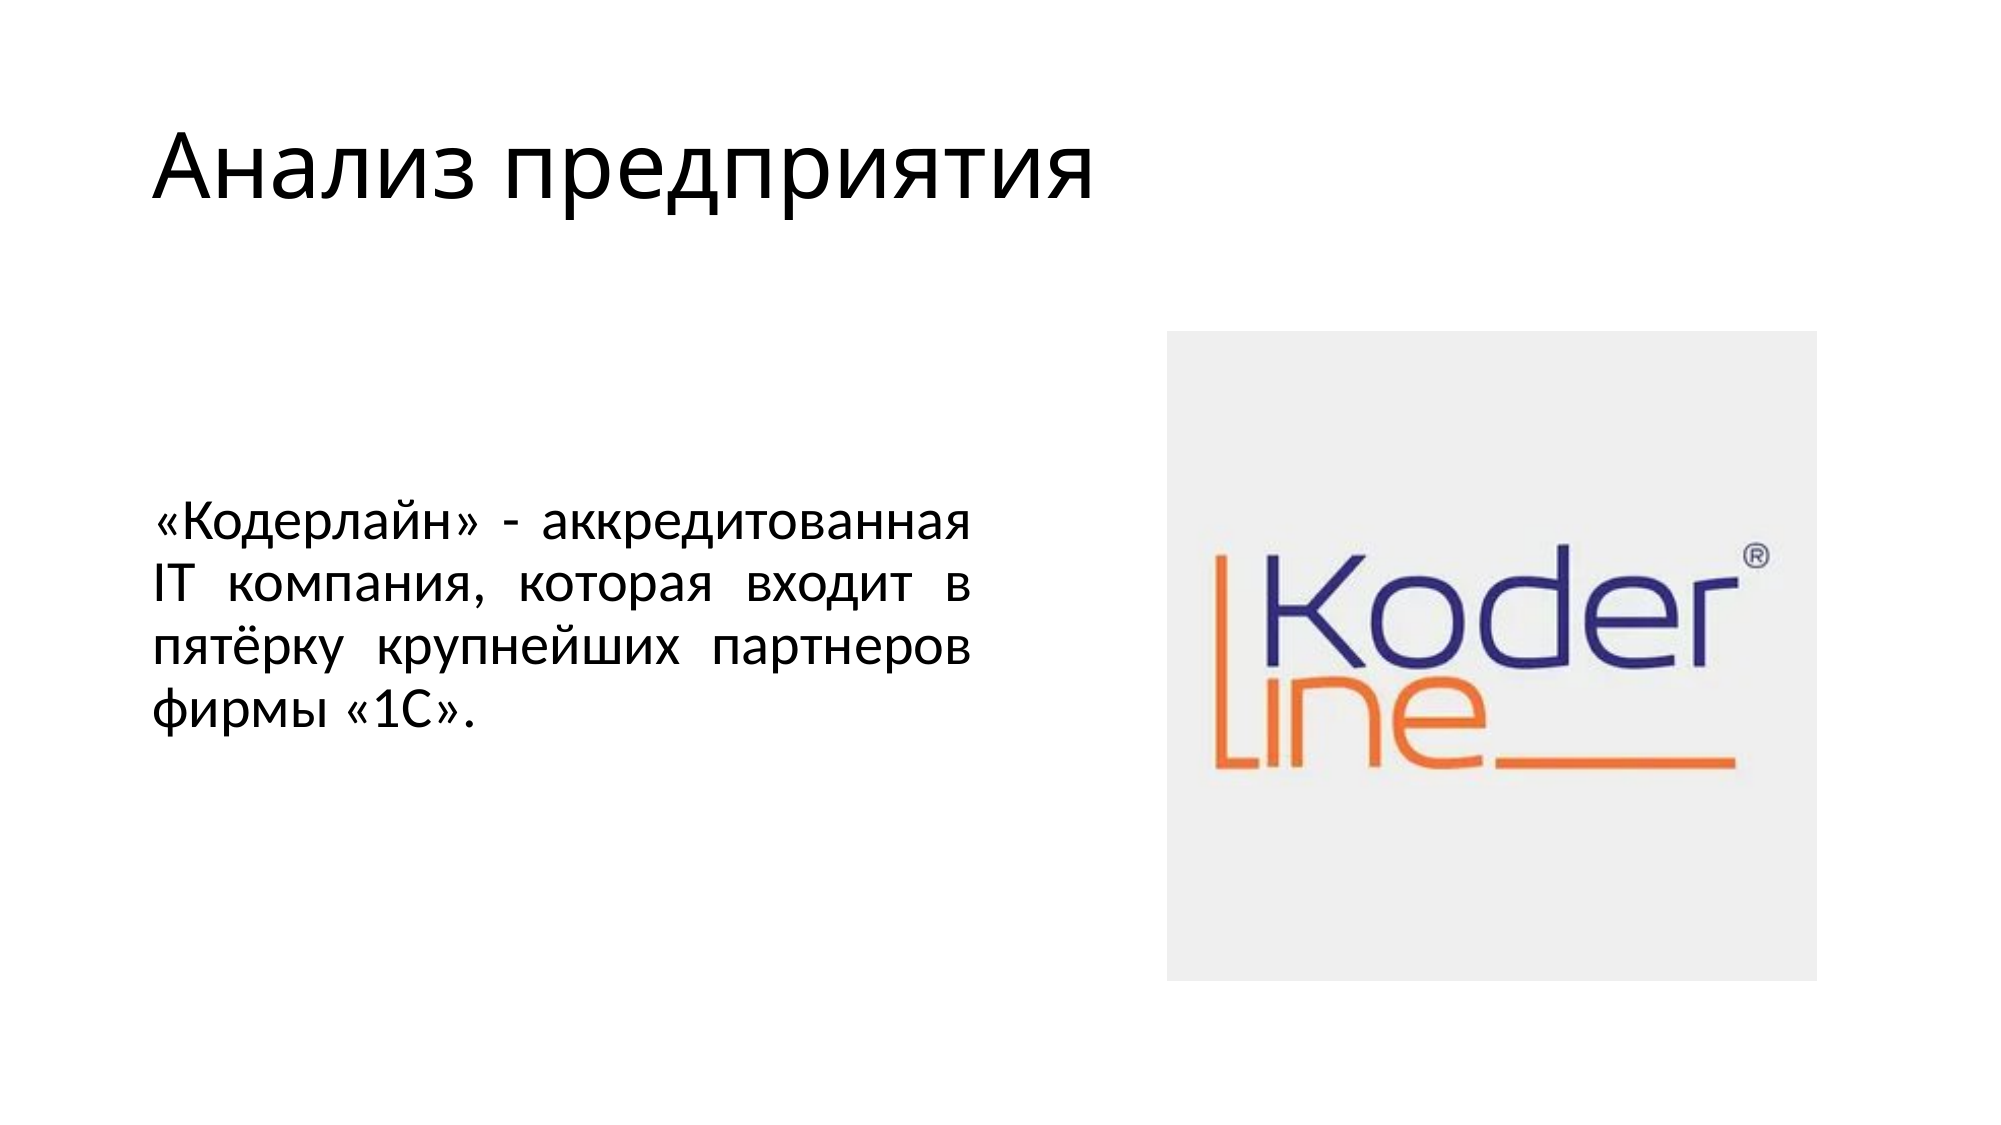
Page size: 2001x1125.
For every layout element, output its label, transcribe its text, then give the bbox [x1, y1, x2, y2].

list «Кодерлайн» - аккредитованная IT компания, которая входит в пятёрку крупнейших партнеров фирмы «1С». [137, 299, 988, 1014]
title Анализ предприятия [137, 59, 1863, 278]
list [1167, 331, 1817, 981]
